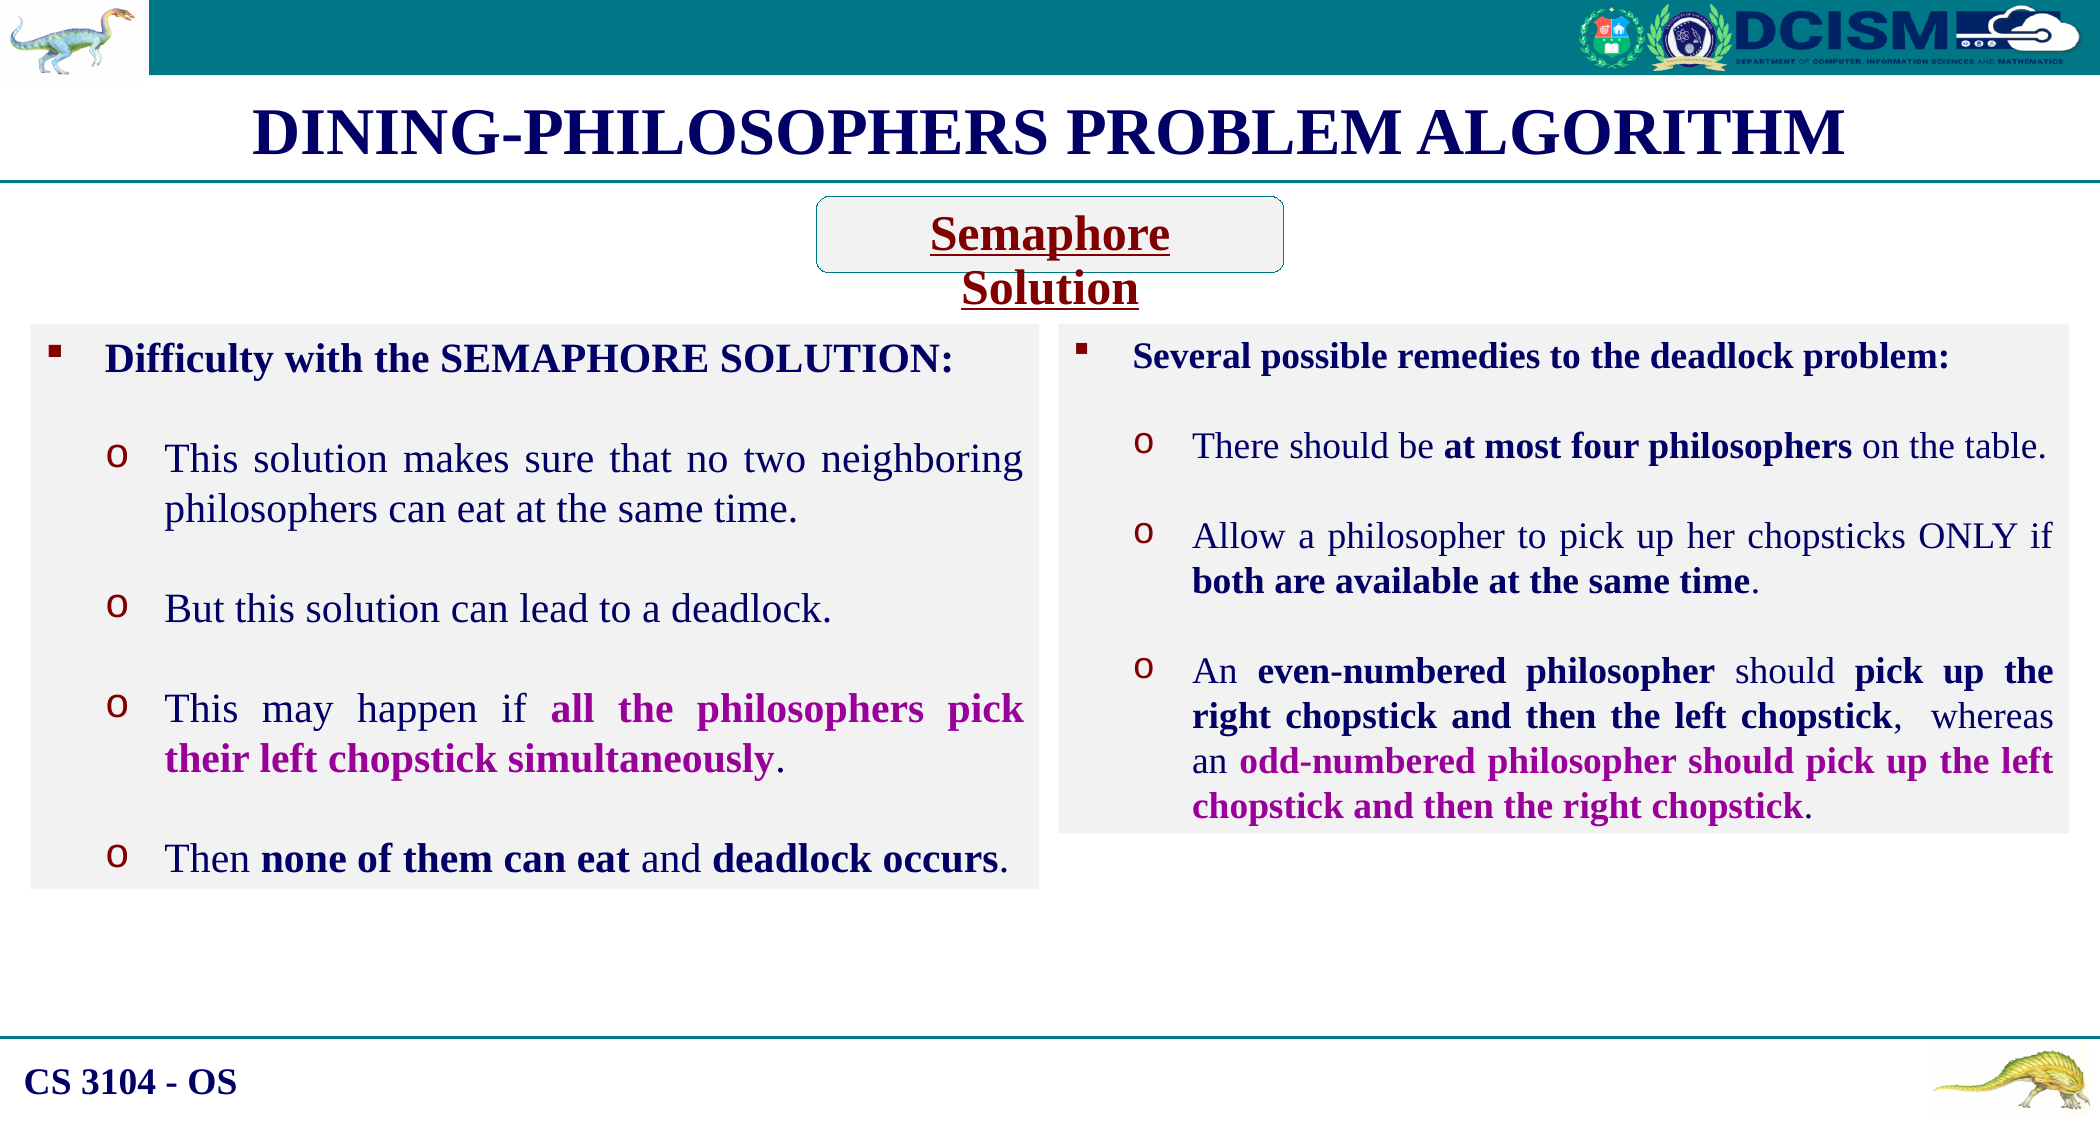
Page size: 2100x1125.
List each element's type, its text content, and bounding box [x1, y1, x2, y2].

text_box Semaphore Solution [816, 196, 1284, 273]
text_box DINING-PHILOSOPHERS PROBLEM ALGORITHM [16, 80, 2084, 176]
text_box Difficulty with the SEMAPHORE SOLUTION: This solution makes sure that no two neighboring philosophers can eat at the same time. But this solution can lead to a deadlock. This may happen if all the philosophers pick their left chopstick simultaneously. Then none of them can eat and deadlock occurs. [30, 323, 1040, 889]
picture [1572, 0, 2094, 76]
picture [1931, 1044, 2090, 1115]
text_box Several possible remedies to the deadlock problem: There should be at most four philosophers on the table. Allow a philosopher to pick up her chopsticks ONLY if both are available at the same time. An even-numbered philosopher should pick up the right chopstick and then the left chopstick, whereas an odd-numbered philosopher should pick up the left chopstick and then the right chopstick. [1058, 323, 2069, 834]
picture [0, 0, 149, 82]
